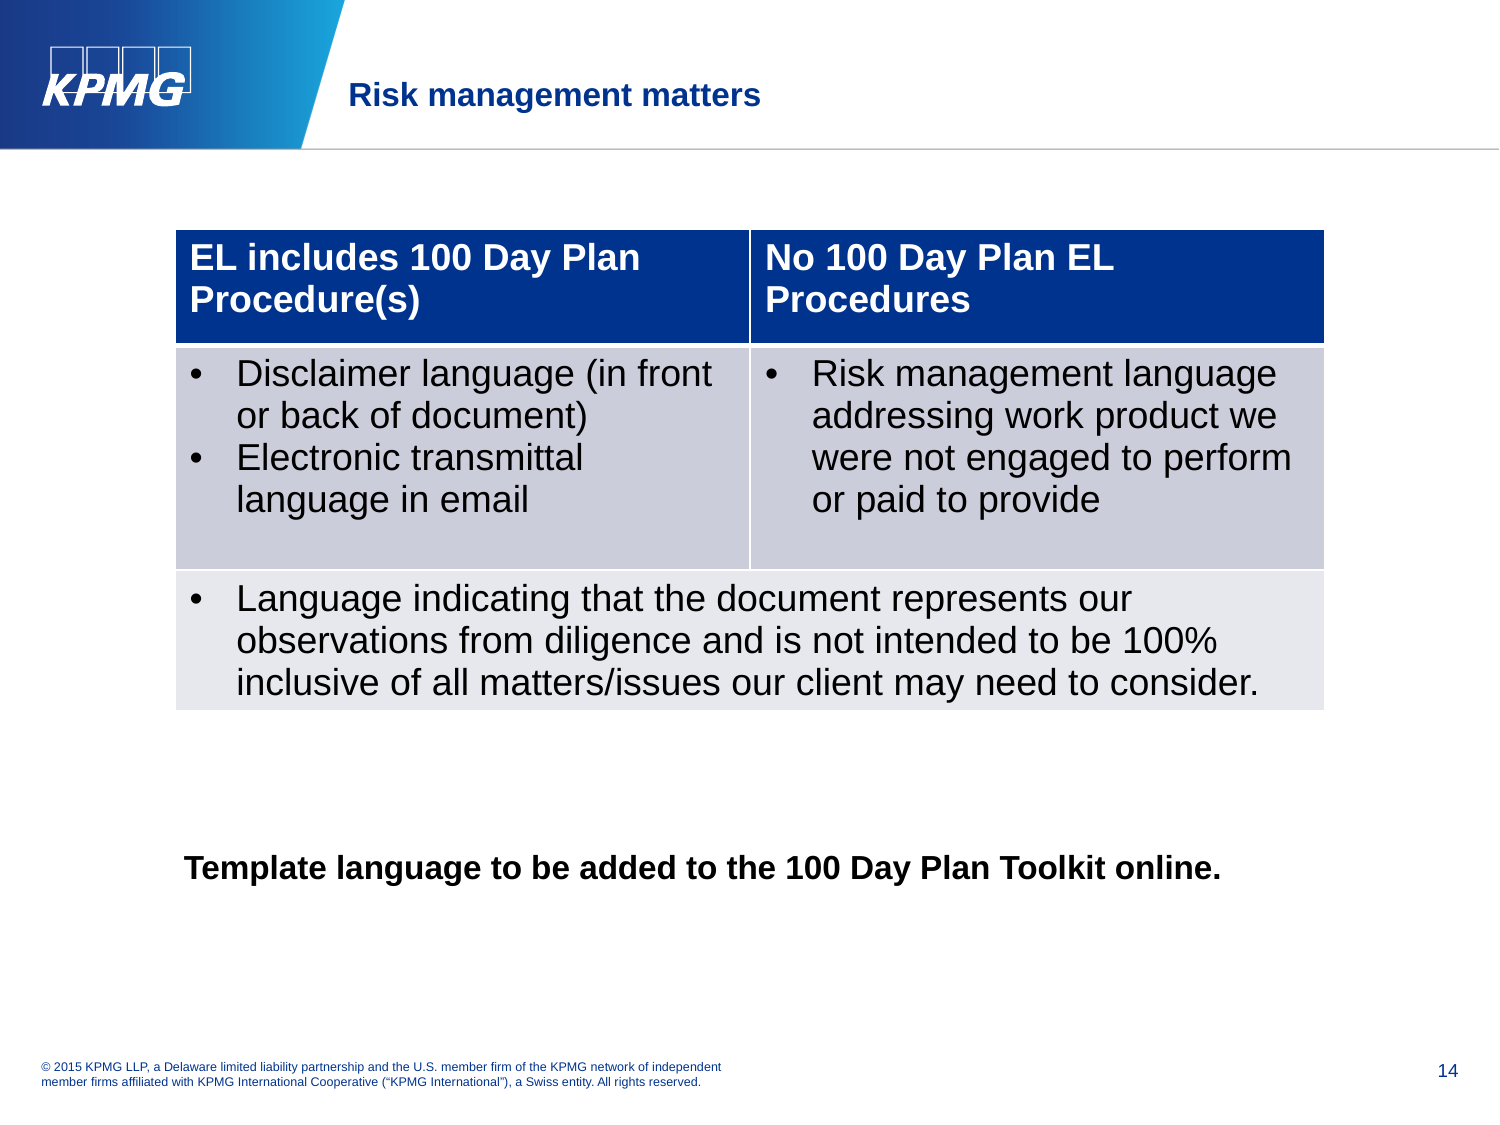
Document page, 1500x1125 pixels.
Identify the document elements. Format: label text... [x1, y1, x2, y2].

table_cell Risk management language addressing work product we were not engaged to perform or paid to provide [751, 348, 1324, 569]
table_header EL includes 100 Day Plan Procedure(s) [176, 230, 749, 343]
table_cell Language indicating that the document represents our observations from diligence and is not intended to be 100% inclusive of all matters/issues our client may need to consider. [176, 571, 1324, 710]
table_cell Disclaimer language (in front or back of document) Electronic transmittal language in email [176, 348, 749, 569]
picture [0, 0, 346, 148]
title Risk management matters [348, 19, 1459, 114]
text_box Template language to be added to the 100 Day Plan Toolkit online. [174, 837, 1375, 950]
table_header No 100 Day Plan EL Procedures [751, 230, 1324, 343]
